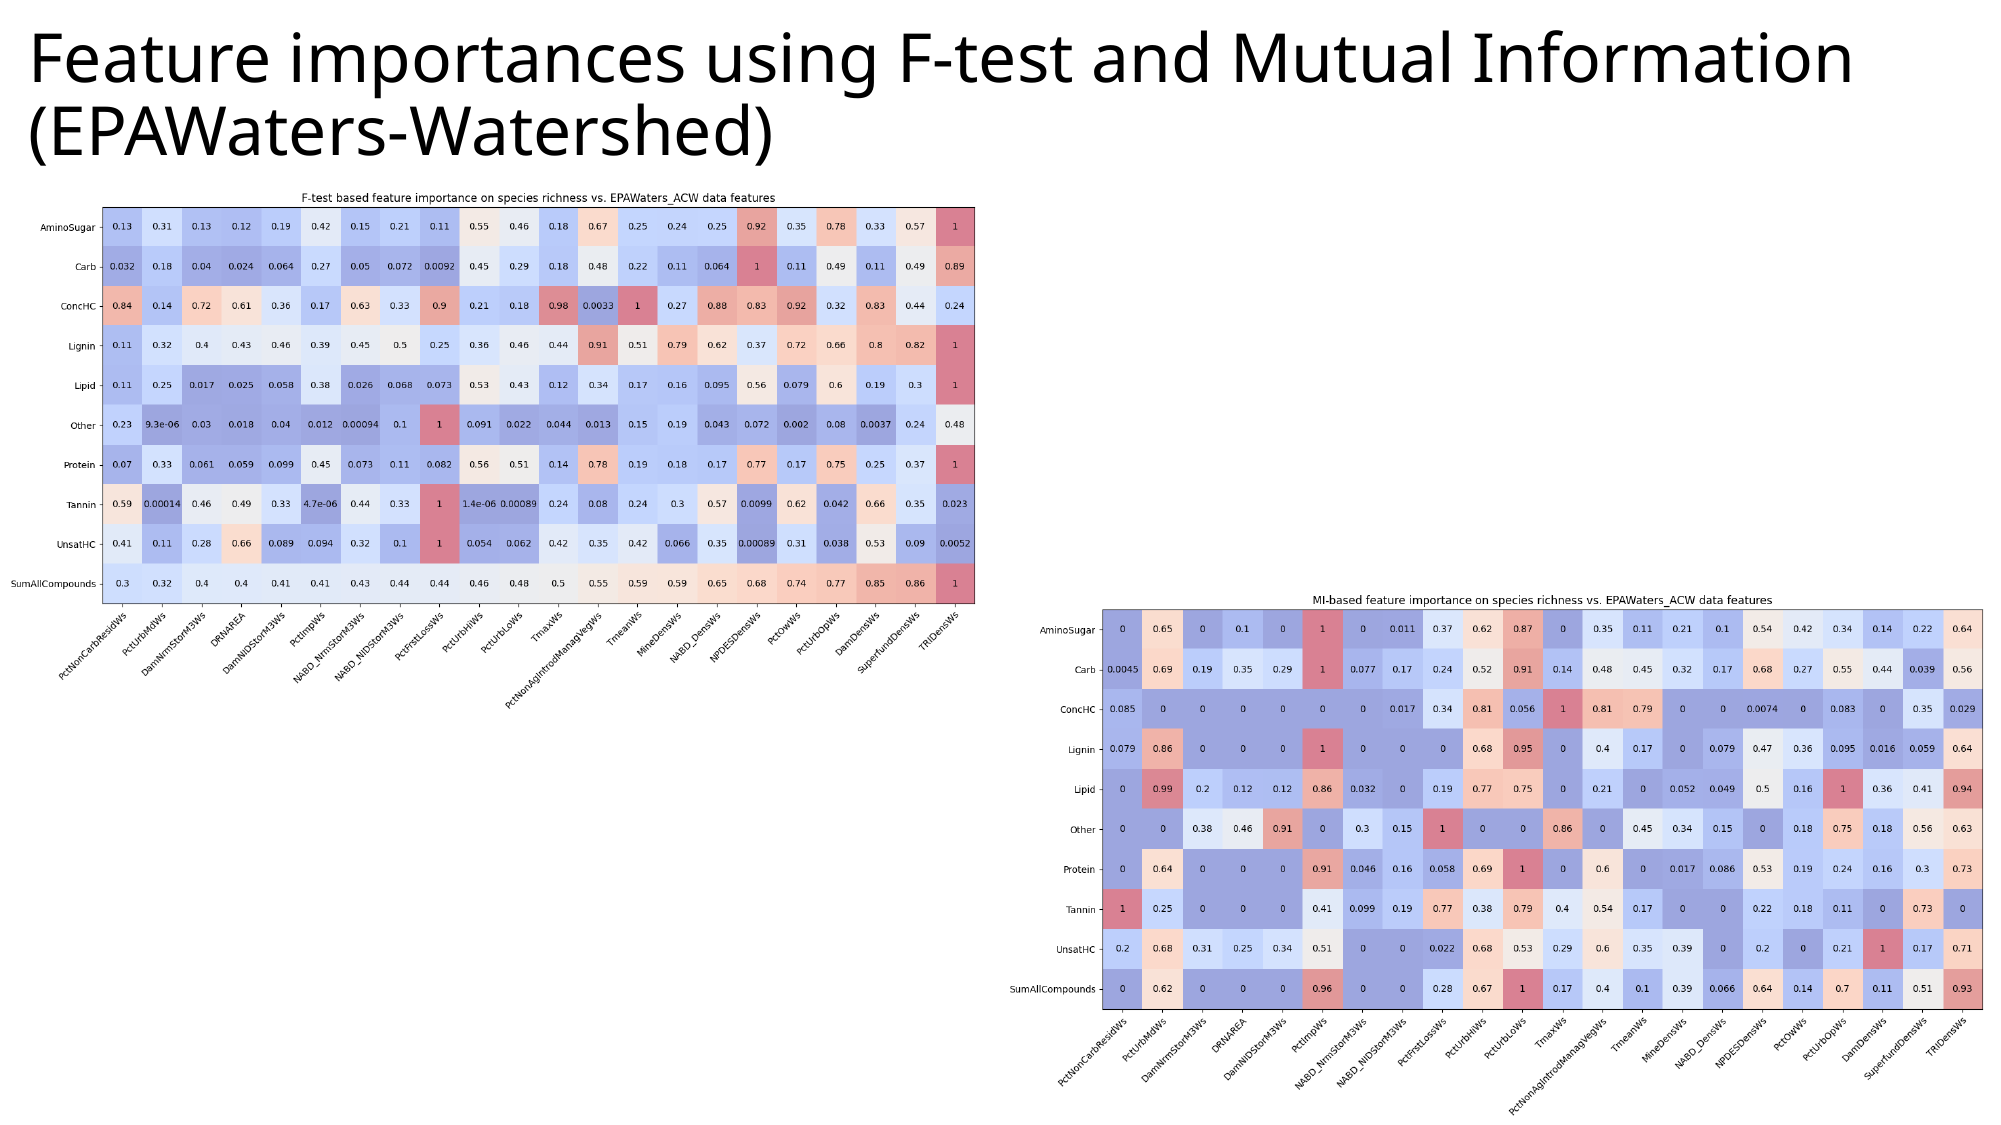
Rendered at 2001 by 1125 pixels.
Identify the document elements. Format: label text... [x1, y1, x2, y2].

title Feature importances using F-test and Mutual Information (EPAWaters-Watershed) [13, 15, 1979, 179]
picture [0, 181, 984, 714]
picture [999, 581, 1992, 1125]
